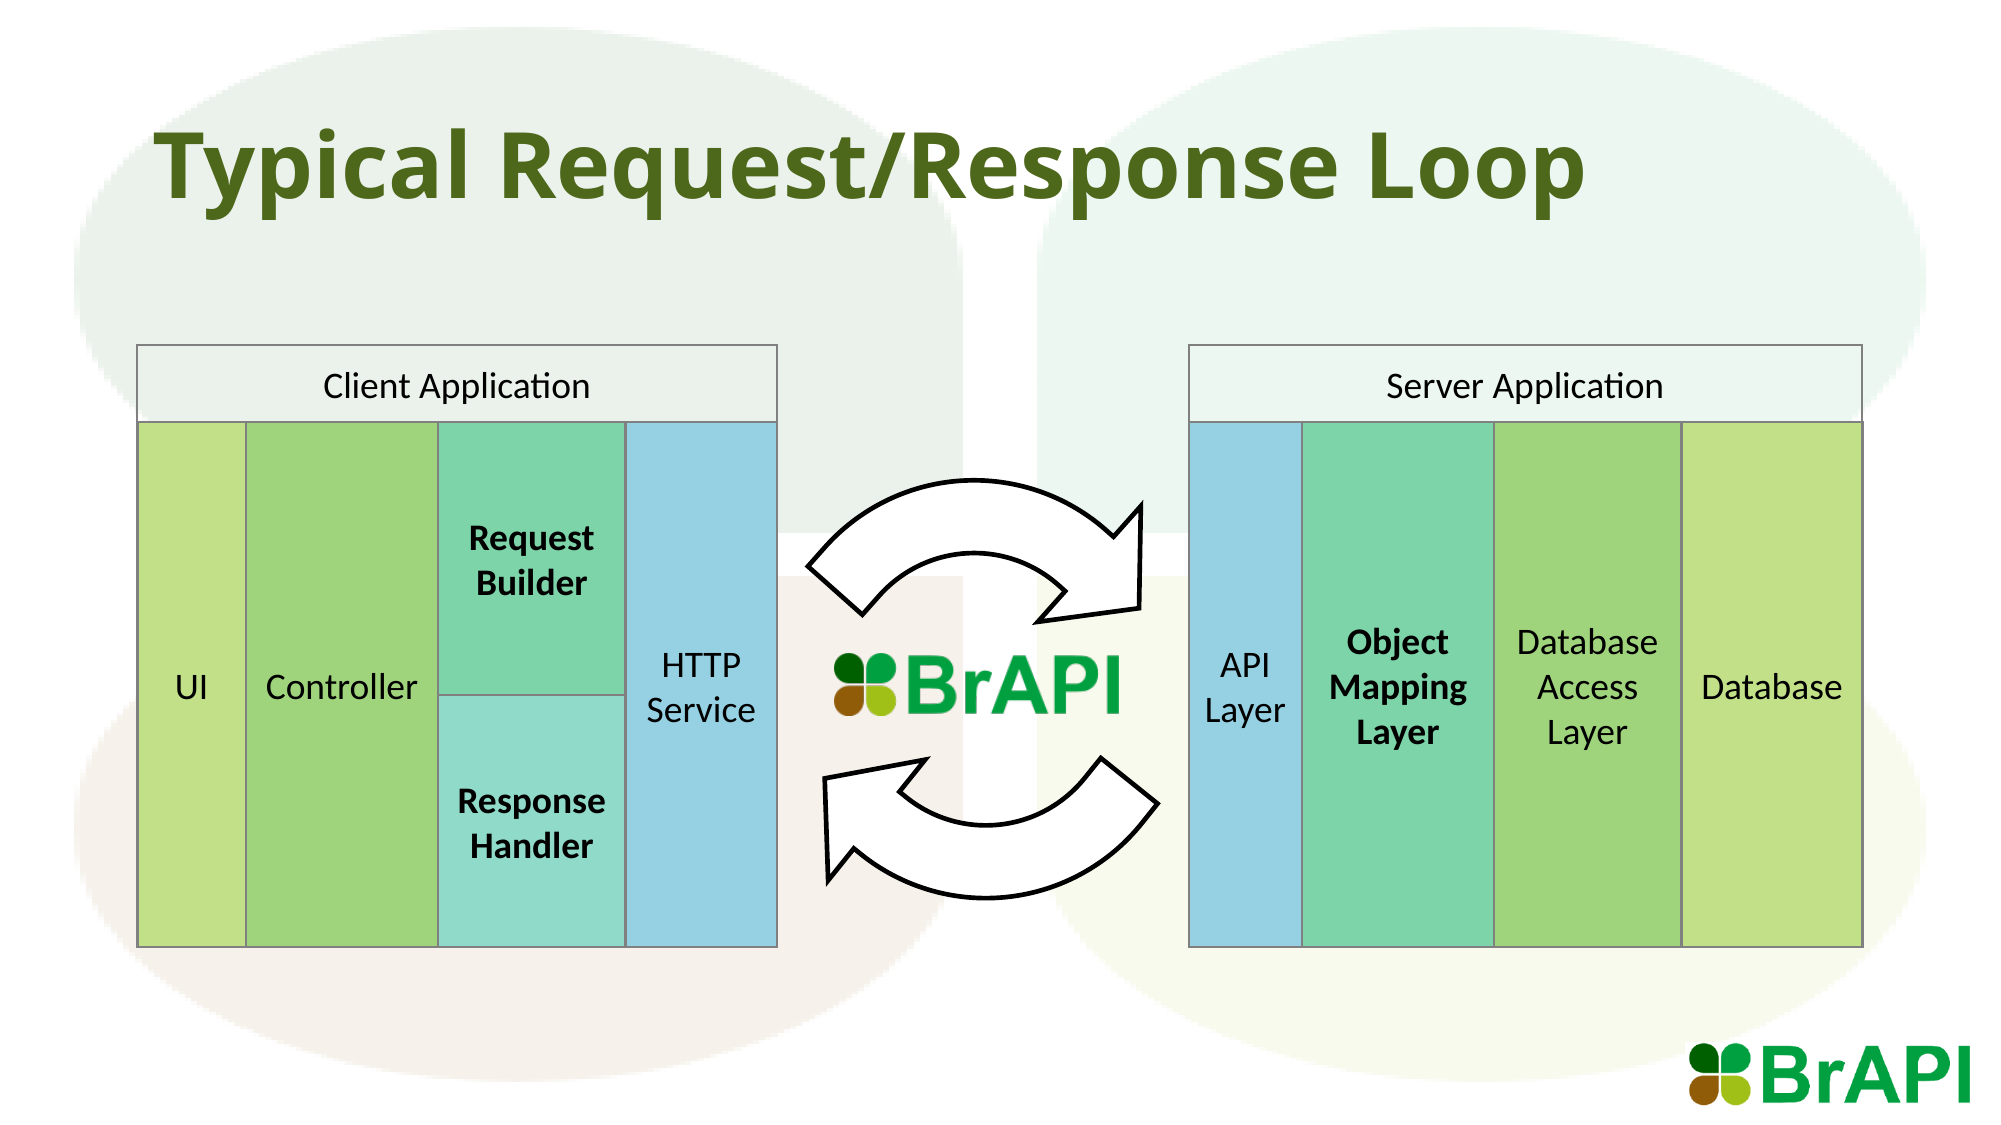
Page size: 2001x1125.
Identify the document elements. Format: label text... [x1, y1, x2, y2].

text_box Request Builder [437, 423, 624, 694]
picture [834, 653, 1119, 716]
picture [1685, 1042, 1974, 1106]
text_box [806, 479, 1142, 624]
text_box API Layer [1188, 423, 1301, 948]
text_box HTTP Service [624, 423, 778, 948]
text_box Controller [245, 423, 437, 948]
text_box [823, 756, 1159, 900]
text_box Database Access Layer [1493, 423, 1681, 948]
text_box Object Mapping Layer [1301, 423, 1493, 948]
text_box Client Application [136, 344, 778, 423]
title Typical Request/Response Loop [137, 59, 1863, 278]
text_box Database [1681, 421, 1864, 948]
text_box UI [136, 423, 245, 948]
text_box Server Application [1188, 344, 1863, 423]
text_box Response Handler [437, 694, 624, 948]
